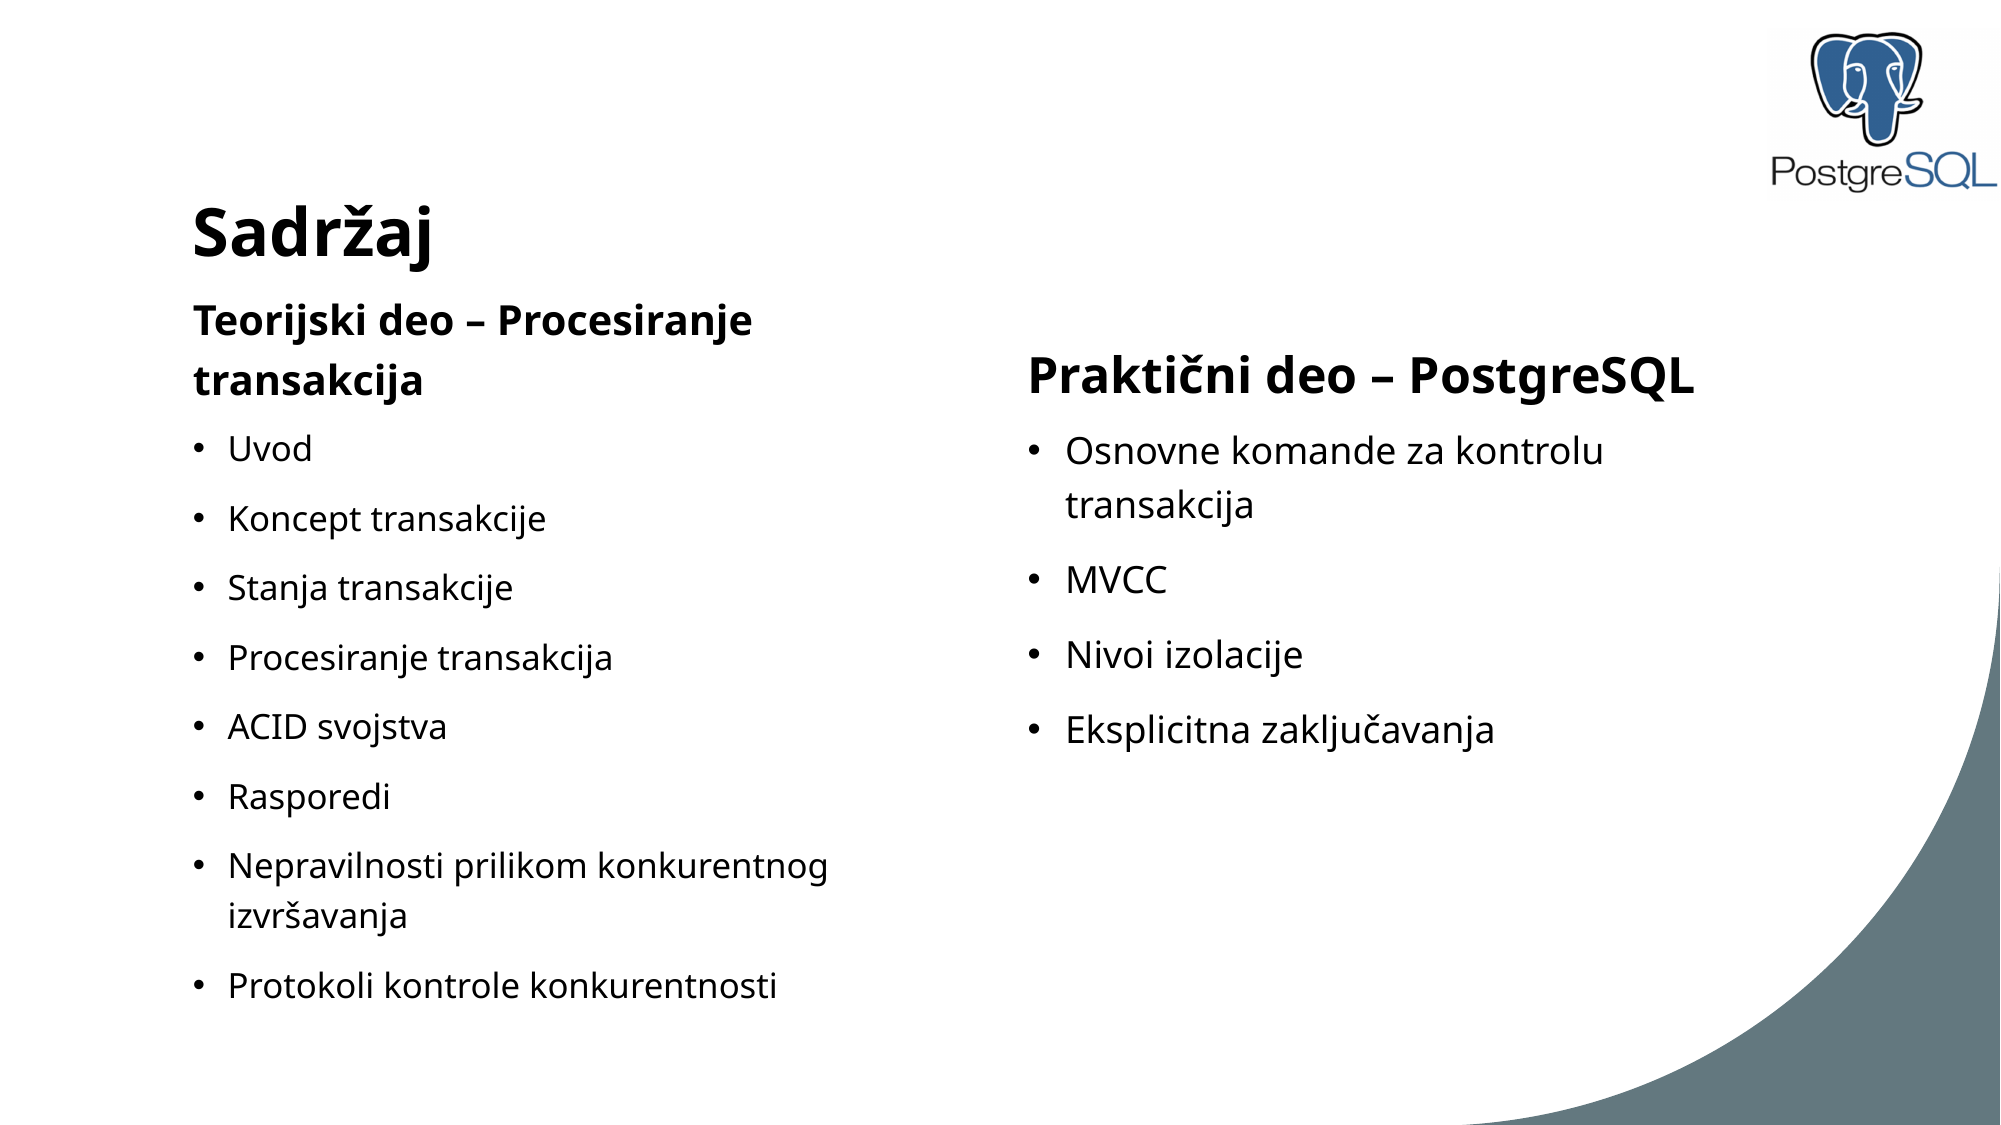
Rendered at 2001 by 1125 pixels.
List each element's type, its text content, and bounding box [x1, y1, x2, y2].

list Osnovne komande za kontrolu transakcija MVCC Nivoi izolacije Eksplicitna zaključavanja [1012, 410, 1809, 1016]
picture [1767, 28, 2000, 201]
list Teorijski deo – Procesiranje transakcija [177, 275, 984, 410]
title Sadržaj [177, 59, 1809, 278]
list Uvod Koncept transakcije Stanja transakcije Procesiranje transakcija ACID svojstva Rasporedi Nepravilnosti prilikom konkurentnog izvršavanja Protokoli kontrole konkurentnosti [177, 410, 984, 1016]
list Praktični deo – PostgreSQL [1012, 275, 1809, 410]
